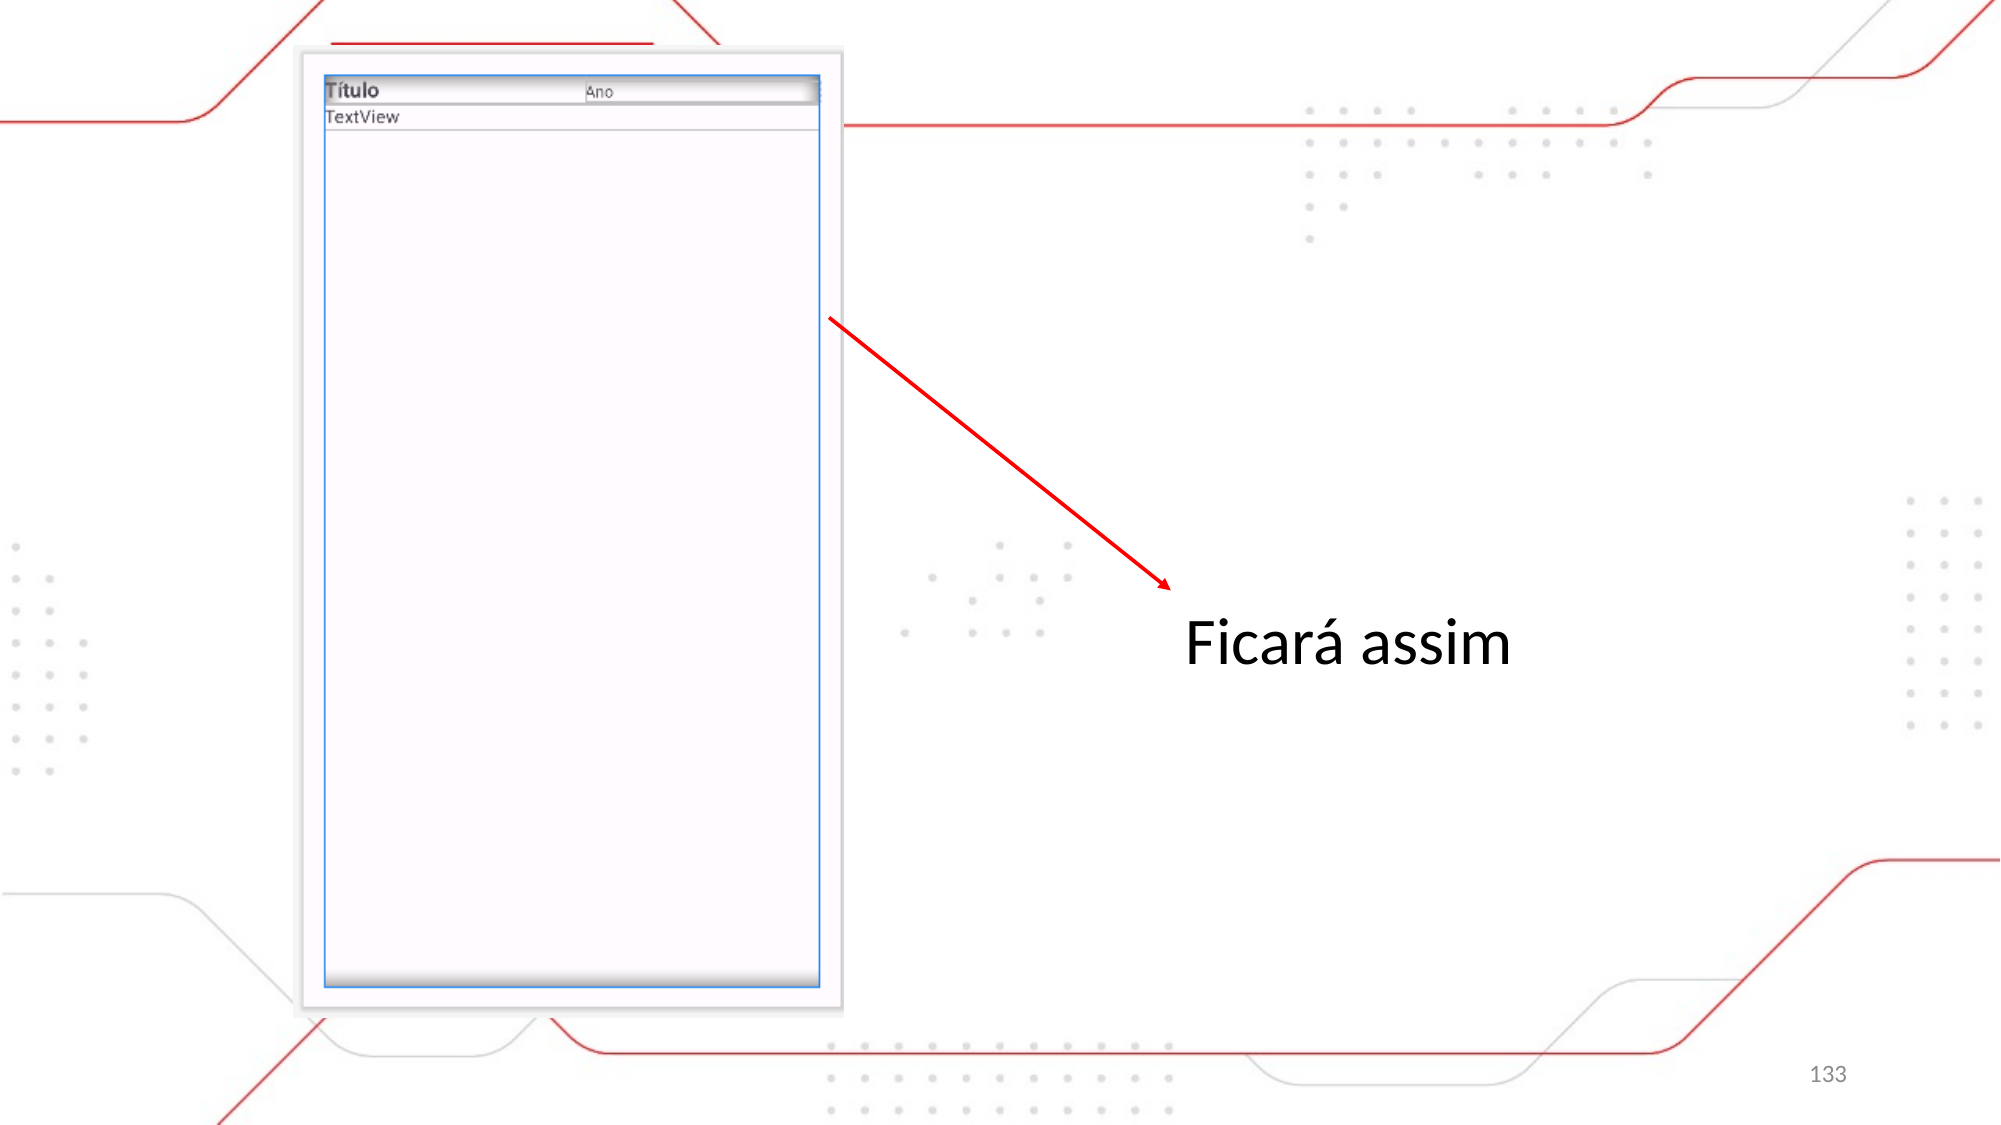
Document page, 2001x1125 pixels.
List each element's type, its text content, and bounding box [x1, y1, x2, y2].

text_box Ficará assim [1170, 590, 1587, 686]
slide_number 133 [1412, 1042, 1863, 1103]
picture [0, 0, 2001, 1125]
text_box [829, 317, 1171, 591]
